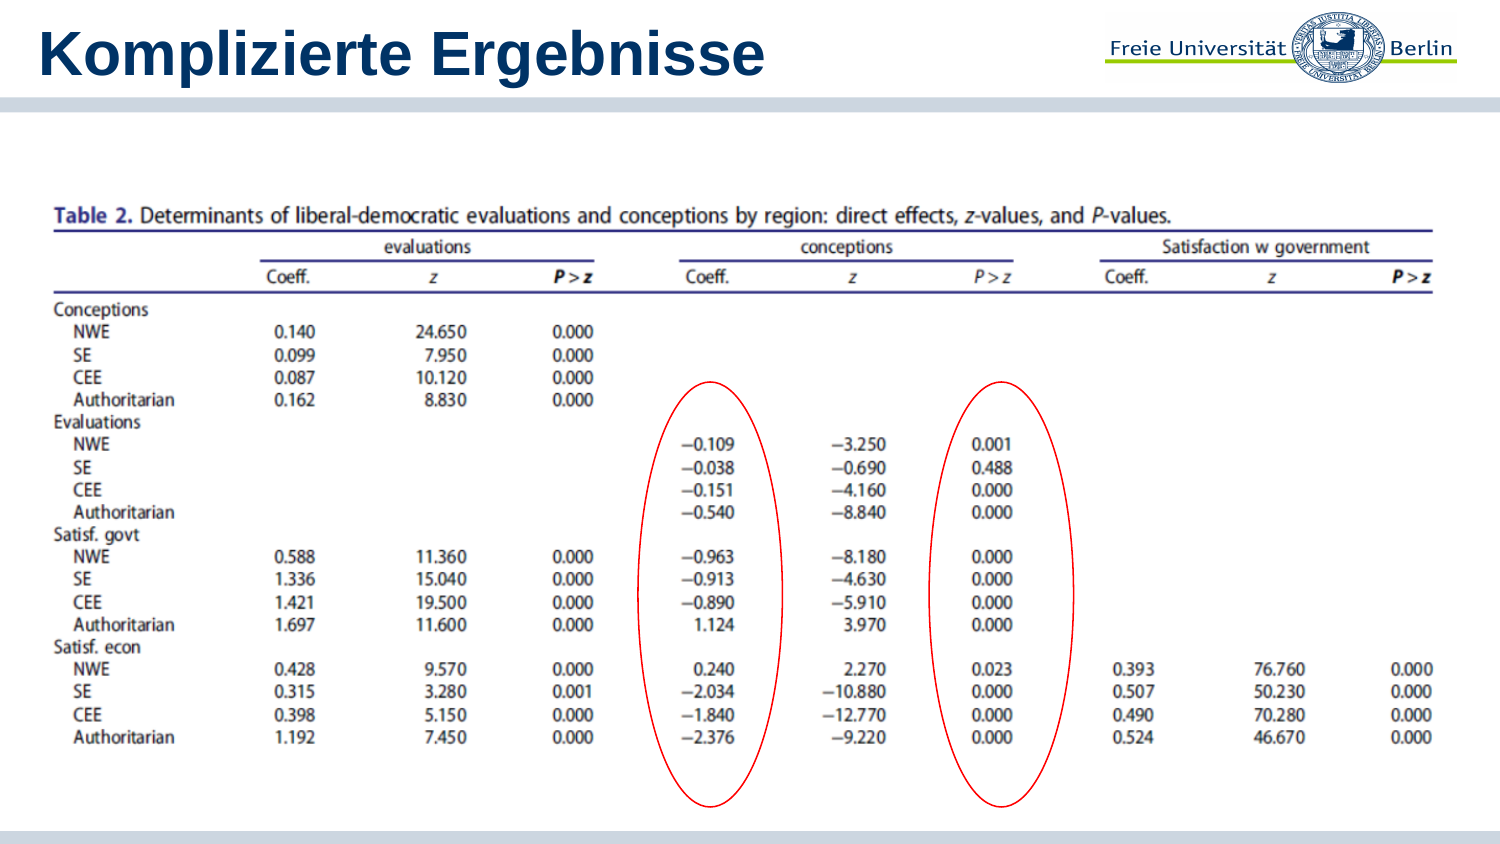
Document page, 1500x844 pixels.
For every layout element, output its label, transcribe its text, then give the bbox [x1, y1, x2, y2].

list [38, 187, 1463, 750]
title Komplizierte Ergebnisse [38, 12, 1098, 83]
picture [1105, 12, 1457, 83]
text_box [664, 758, 757, 807]
text_box [955, 758, 1048, 807]
